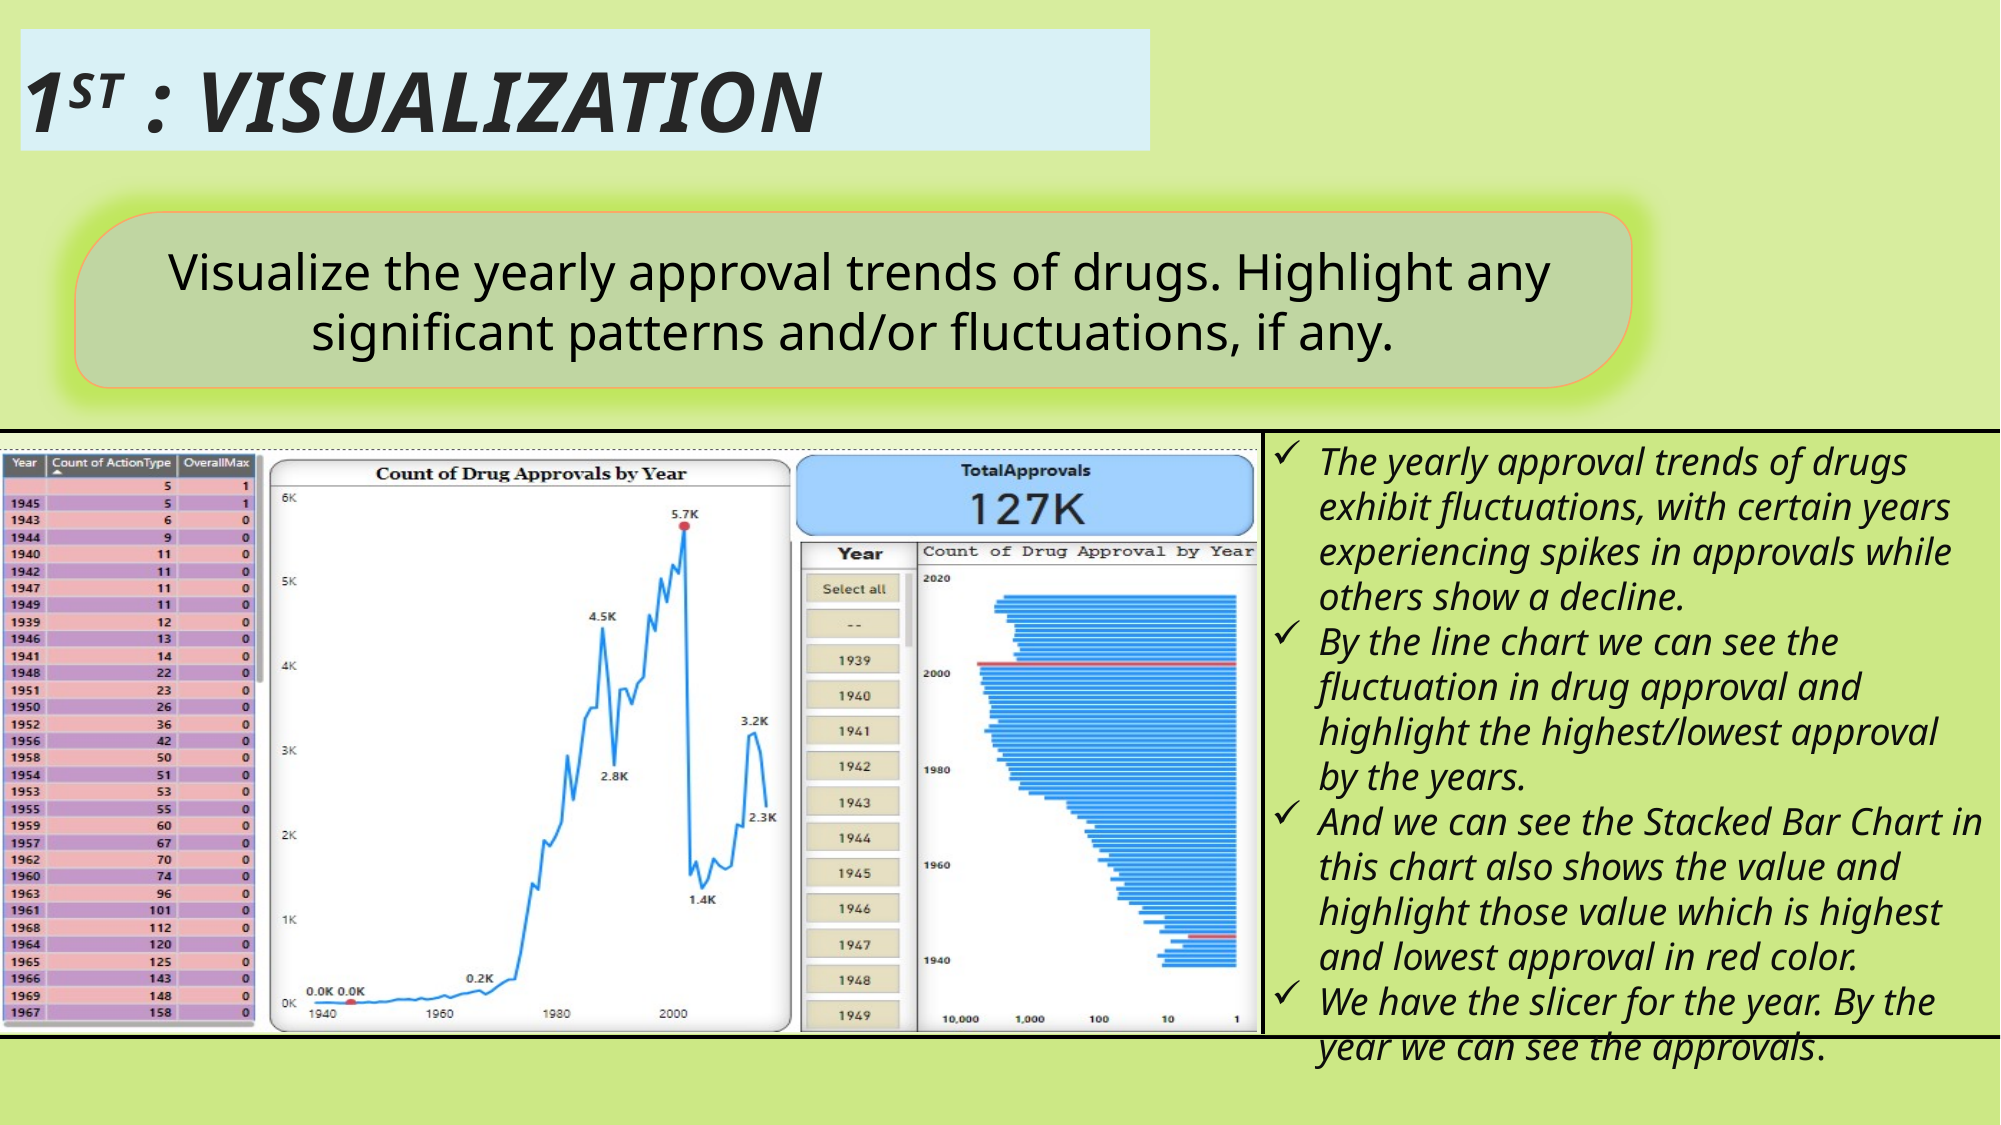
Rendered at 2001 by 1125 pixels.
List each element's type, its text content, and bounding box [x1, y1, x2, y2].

text_box Visualize the yearly approval trends of drugs. Highlight any significant patterns and/or fluctuations, if any. [74, 211, 1633, 389]
picture [0, 448, 1258, 1033]
text_box The yearly approval trends of drugs exhibit fluctuations, with certain years experiencing spikes in approvals while others show a decline. By the line chart we can see the fluctuation in drug approval and highlight the highest/lowest approval by the years. And we can see the Stacked Bar Chart in this chart also shows the value and highlight those value which is highest and lowest approval in red color. We have the slicer for the year. By the year we can see the approvals. [1256, 430, 2000, 1076]
title 1st : Visualization [20, 29, 1151, 151]
